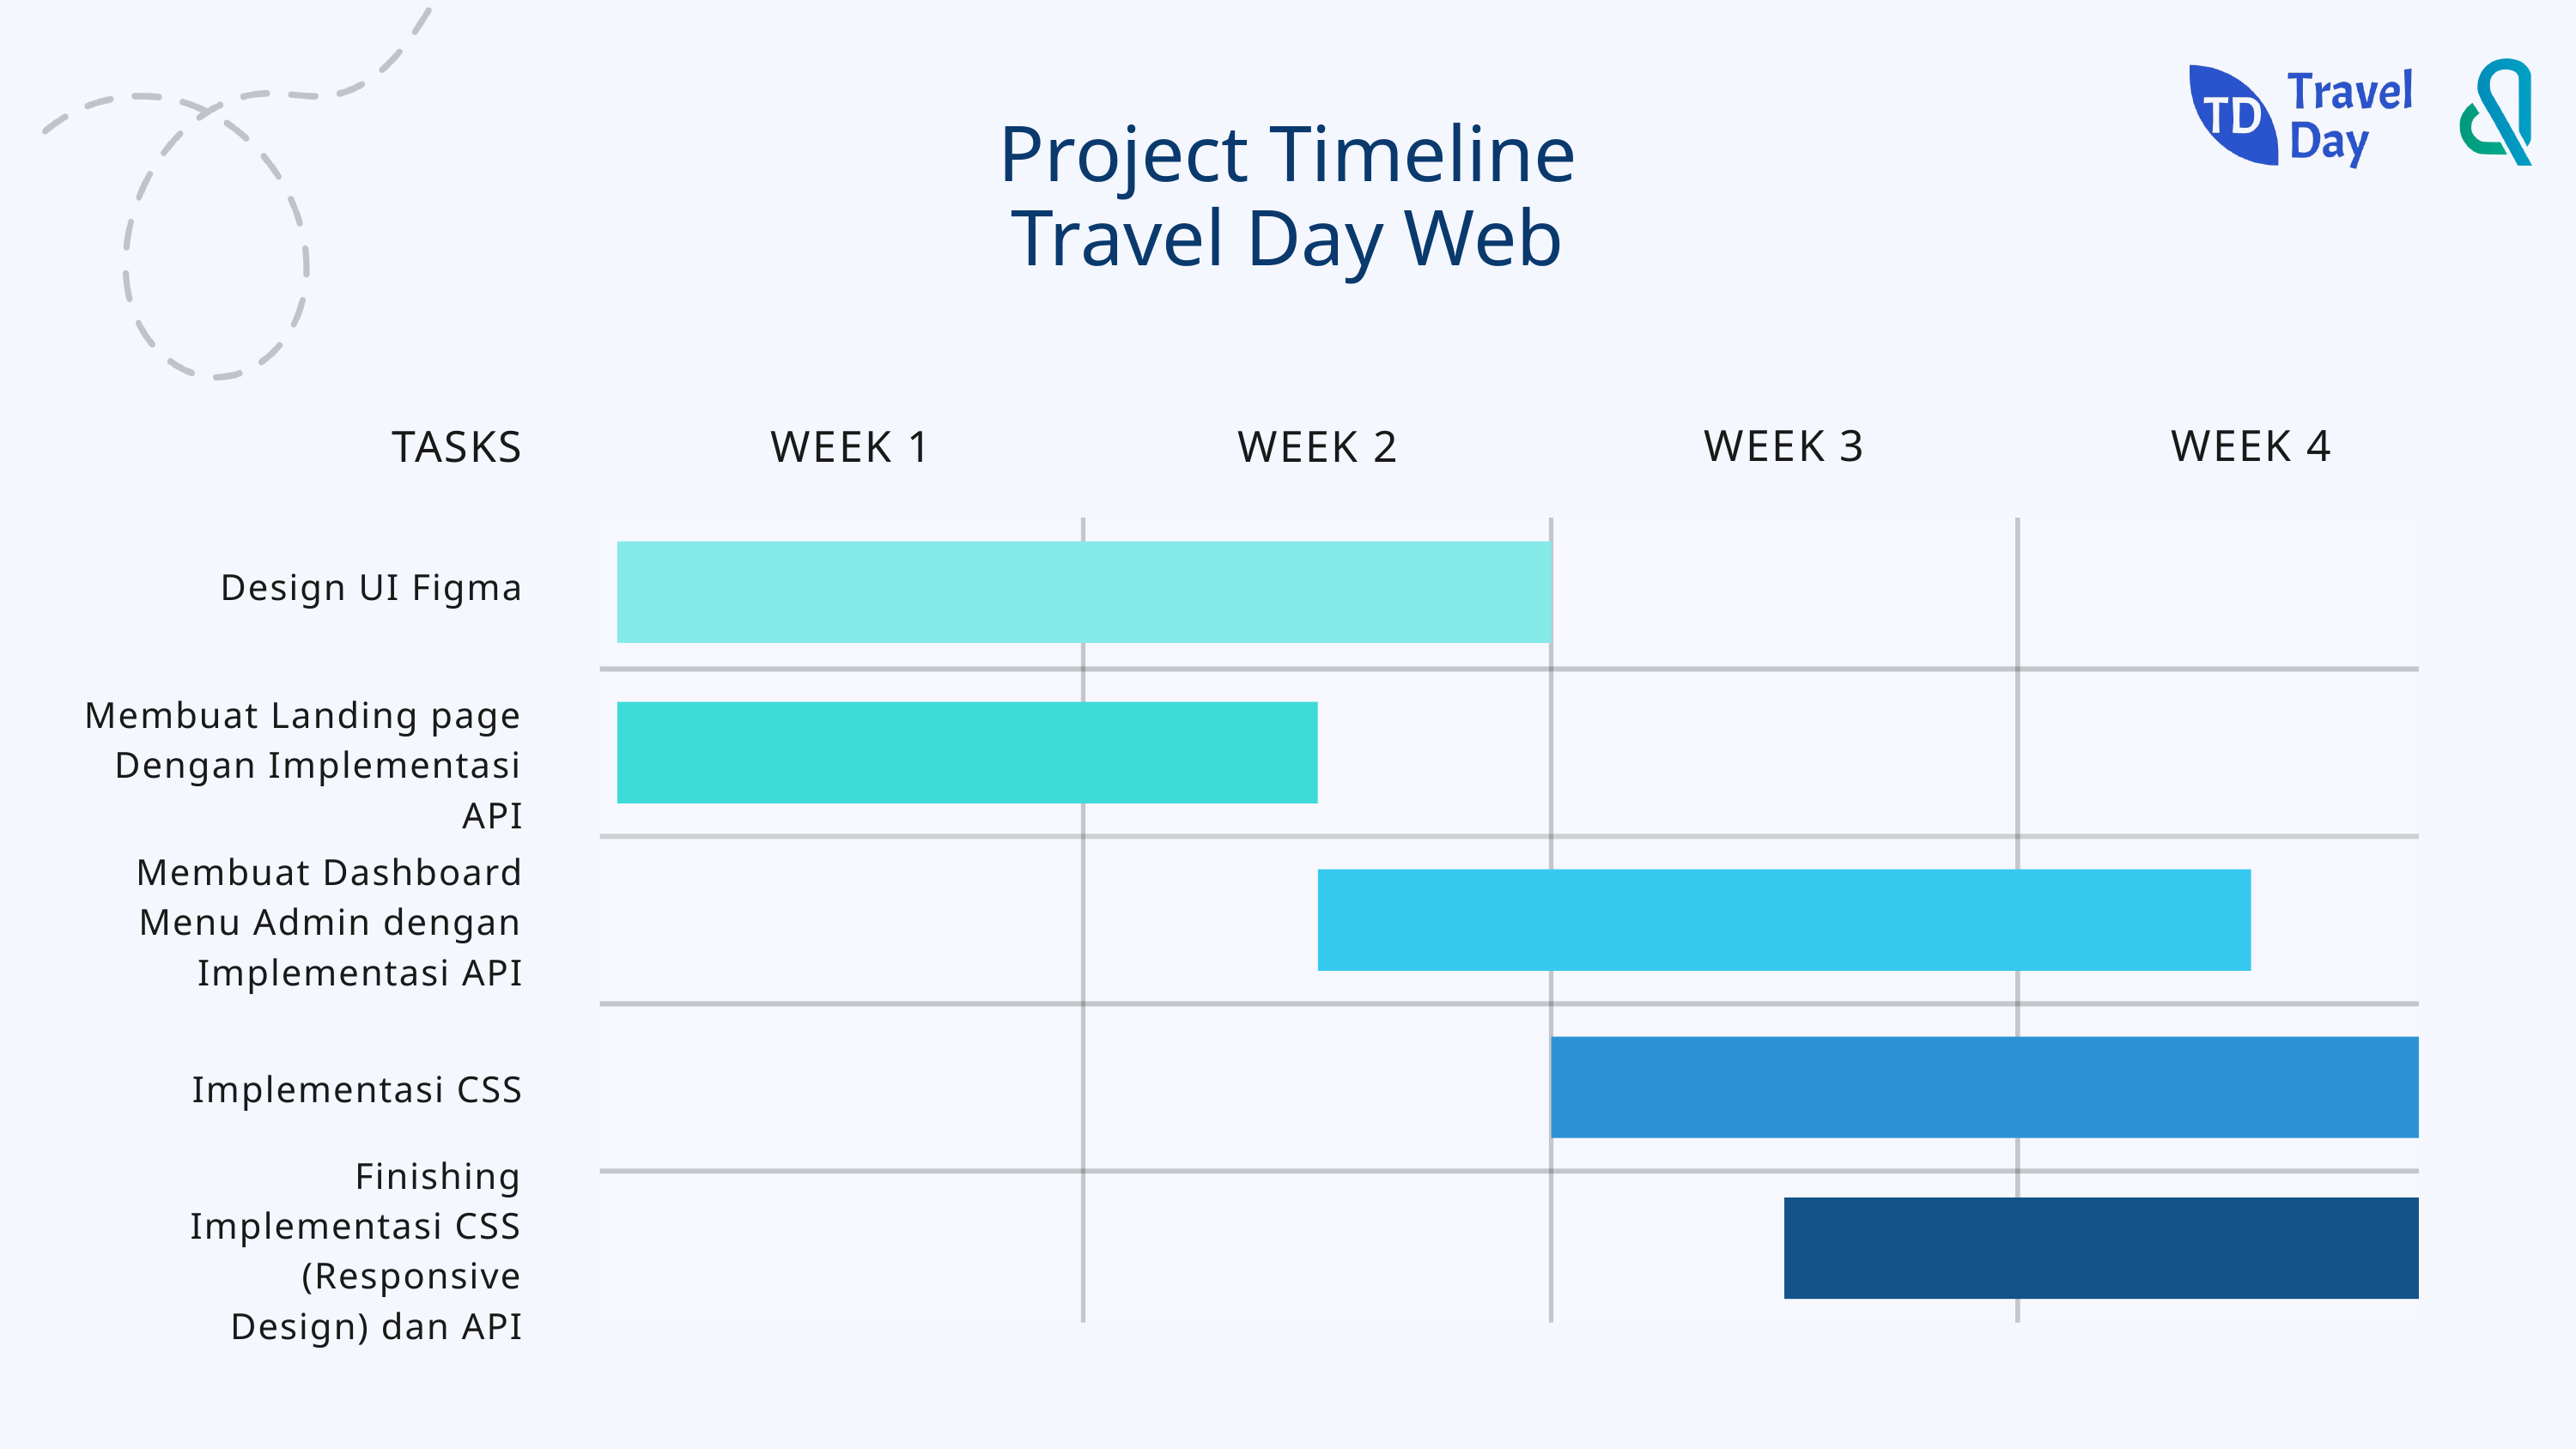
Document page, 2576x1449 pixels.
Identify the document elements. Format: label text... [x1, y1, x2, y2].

text_box Implementasi CSS [157, 1059, 523, 1110]
text_box Finishing Implementasi CSS (Responsive Design) dan API [157, 1145, 523, 1347]
text_box [2459, 58, 2532, 166]
text_box WEEK 4 [2083, 415, 2419, 470]
text_box WEEK 1 [683, 415, 1019, 471]
text_box Membuat Dashboard Menu Admin dengan Implementasi API [0, 842, 523, 993]
text_box WEEK 2 [1150, 415, 1486, 471]
text_box TASKS [157, 415, 523, 471]
text_box WEEK 3 [1616, 415, 1953, 470]
text_box Design UI Figma [157, 557, 523, 608]
text_box [2170, 38, 2441, 186]
text_box Membuat Landing page Dengan Implementasi API [52, 685, 523, 836]
text_box [9, 0, 688, 470]
text_box Project Timeline Travel Day Web [922, 112, 1654, 282]
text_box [599, 517, 2420, 1323]
